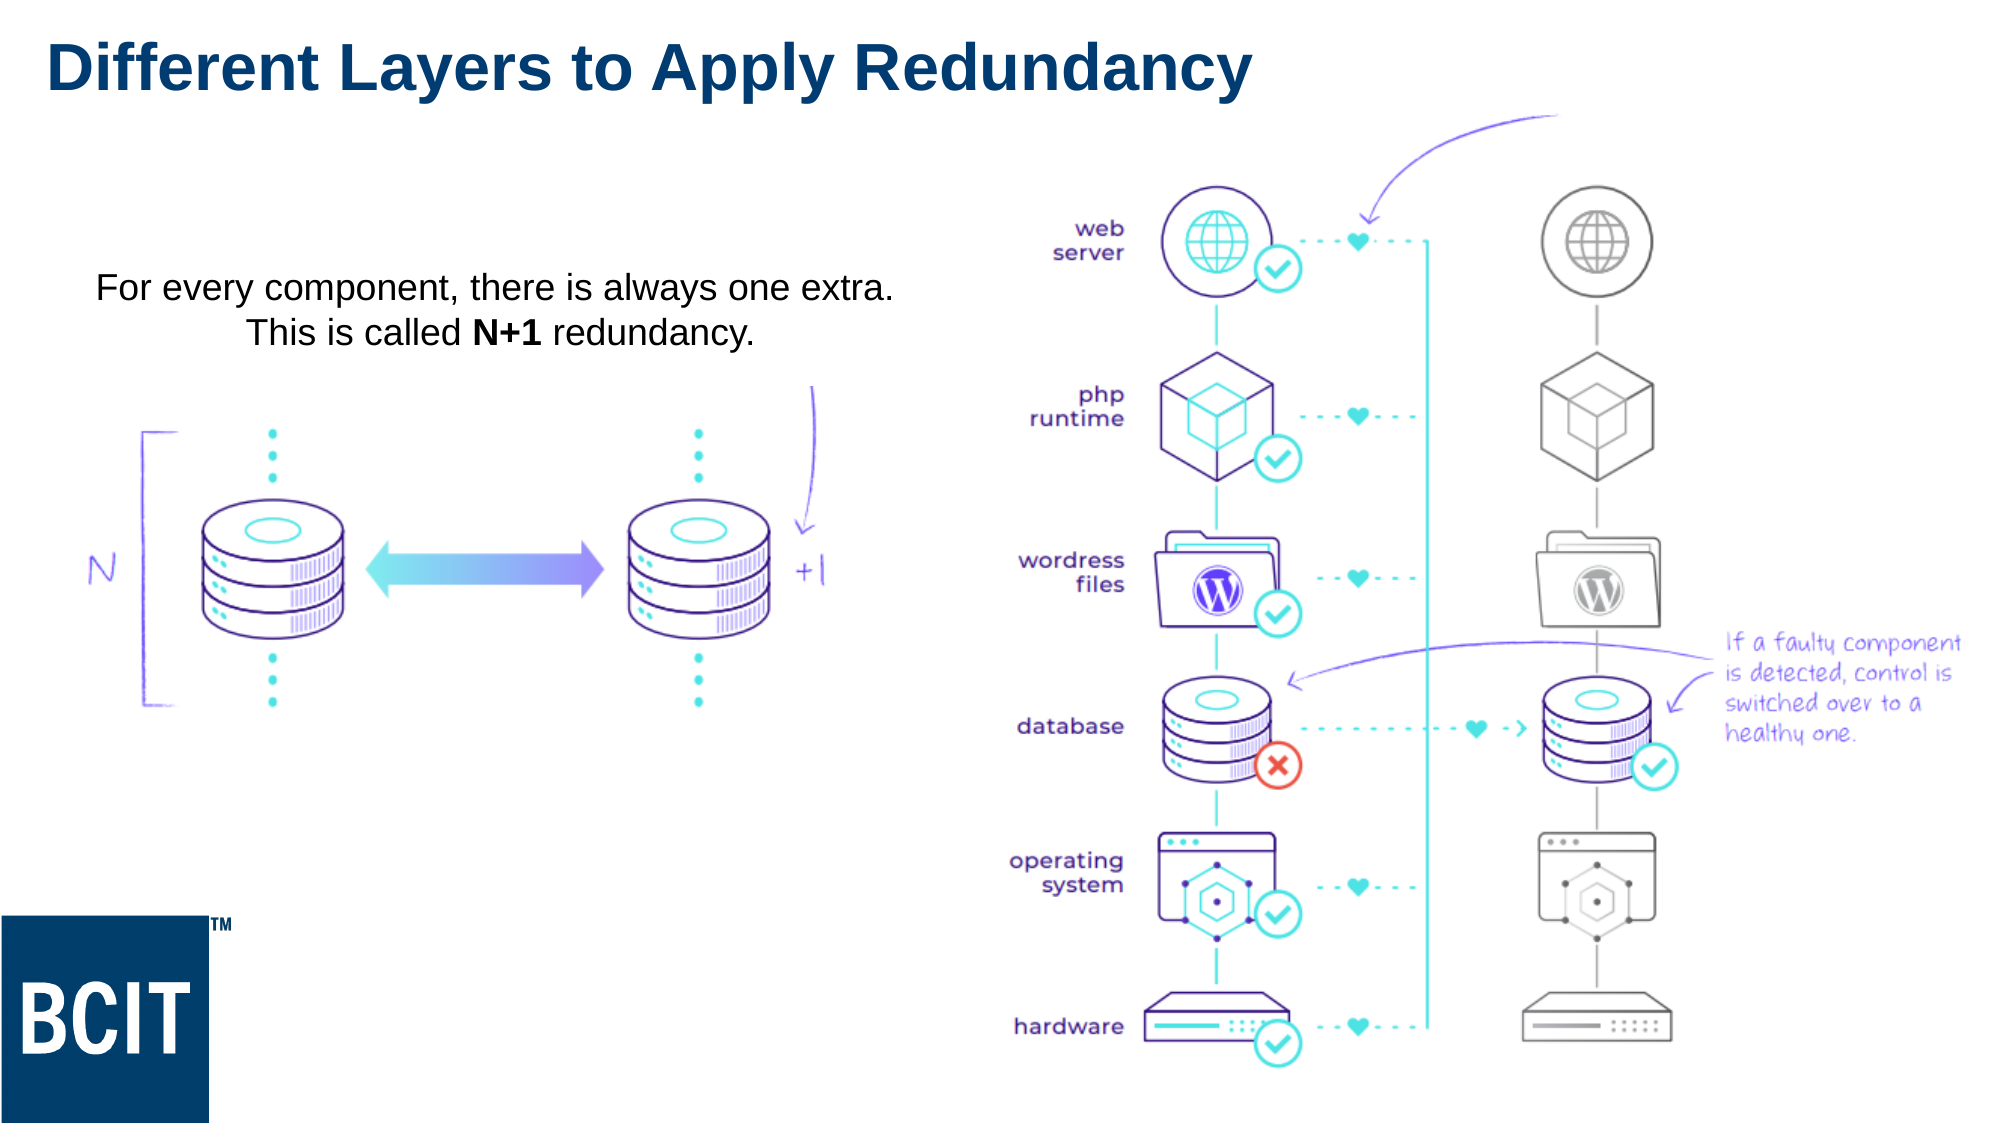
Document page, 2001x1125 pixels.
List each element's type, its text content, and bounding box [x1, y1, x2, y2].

picture [67, 385, 872, 712]
picture [989, 111, 1971, 1075]
text_box Different Layers to Apply Redundancy [31, 15, 1480, 111]
picture [0, 913, 233, 1125]
text_box For every component, there is always one extra. This is called N+1 redundancy. [67, 255, 934, 361]
